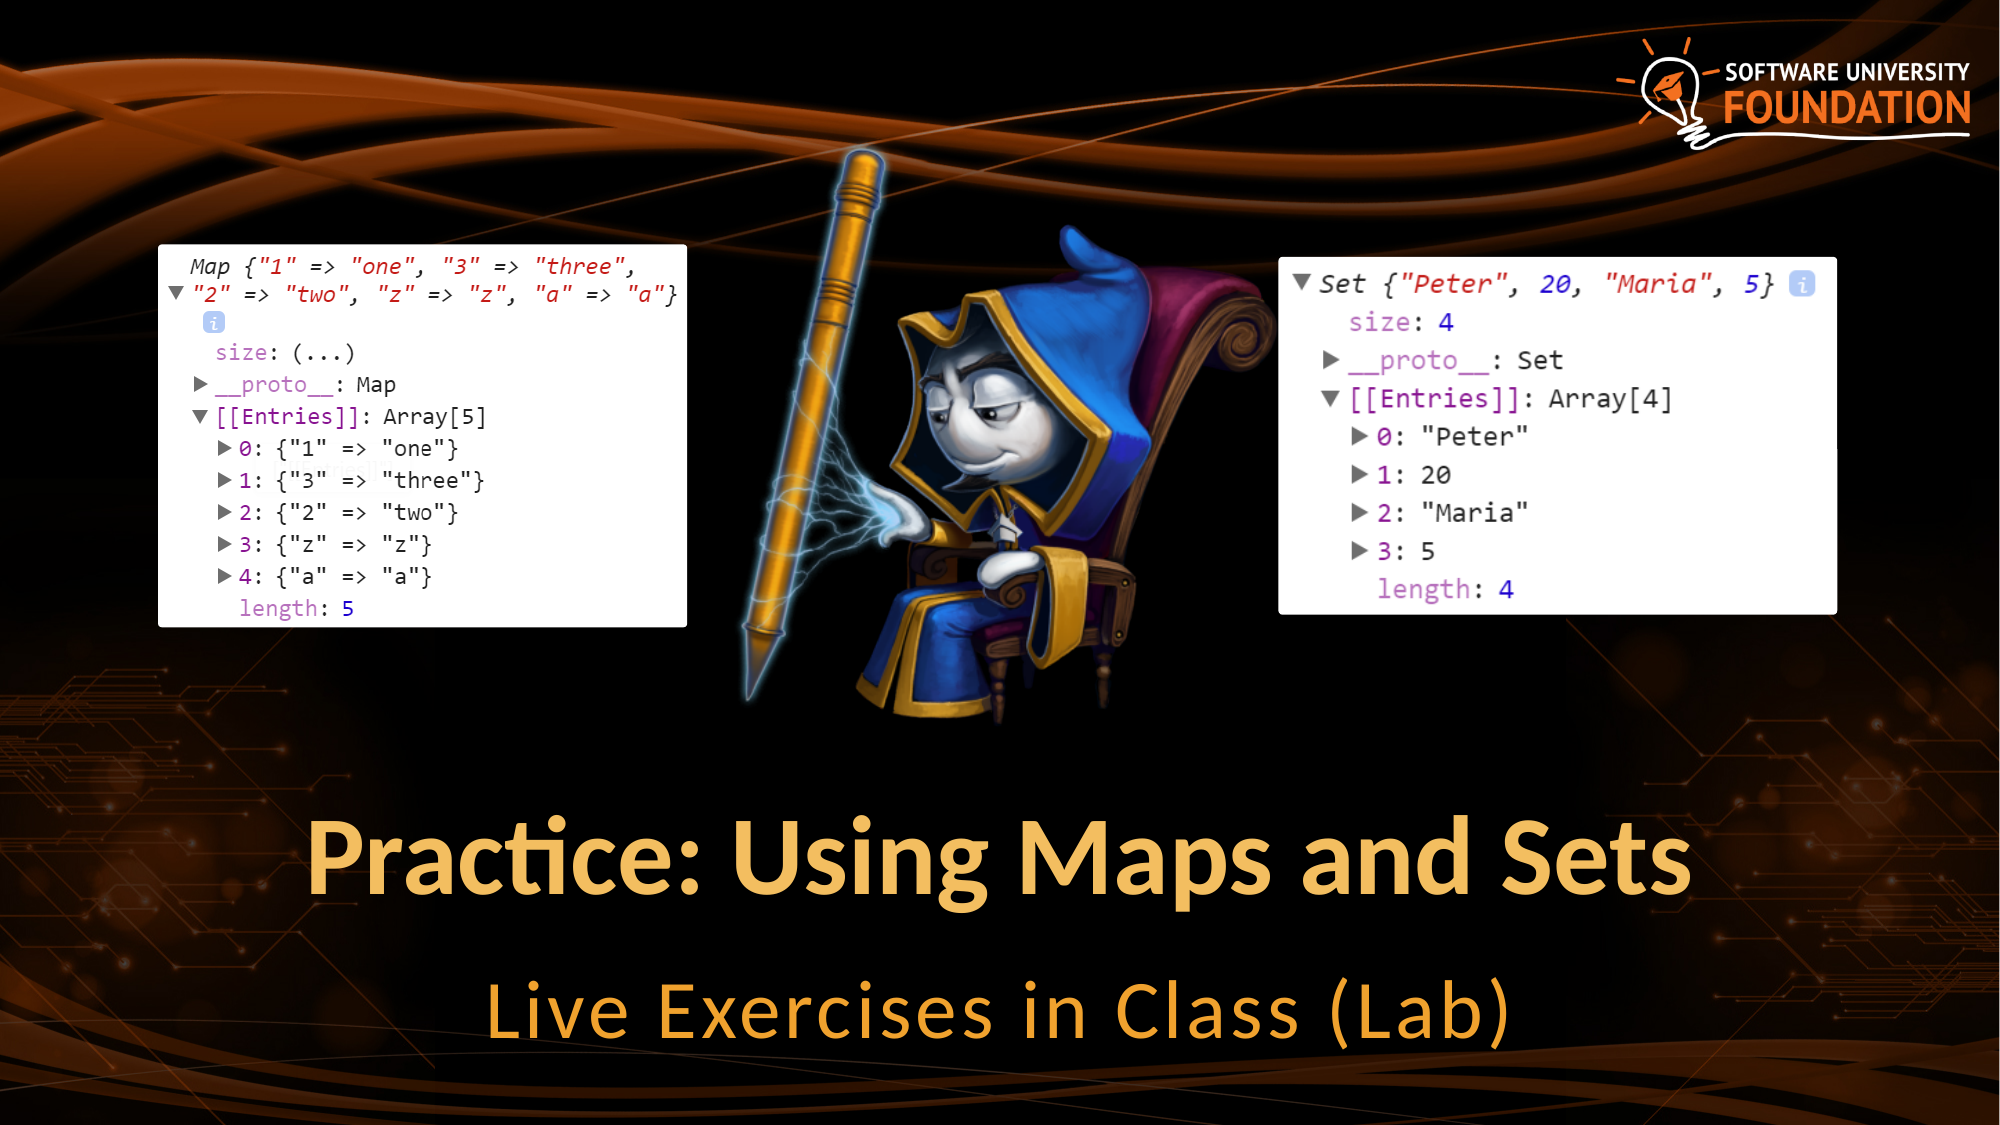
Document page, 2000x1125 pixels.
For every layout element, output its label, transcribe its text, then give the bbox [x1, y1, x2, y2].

picture [0, 0, 2000, 1125]
title Practice: Using Maps and Sets [149, 790, 1850, 926]
list Live Exercises in Class (Lab) [149, 944, 1850, 1063]
